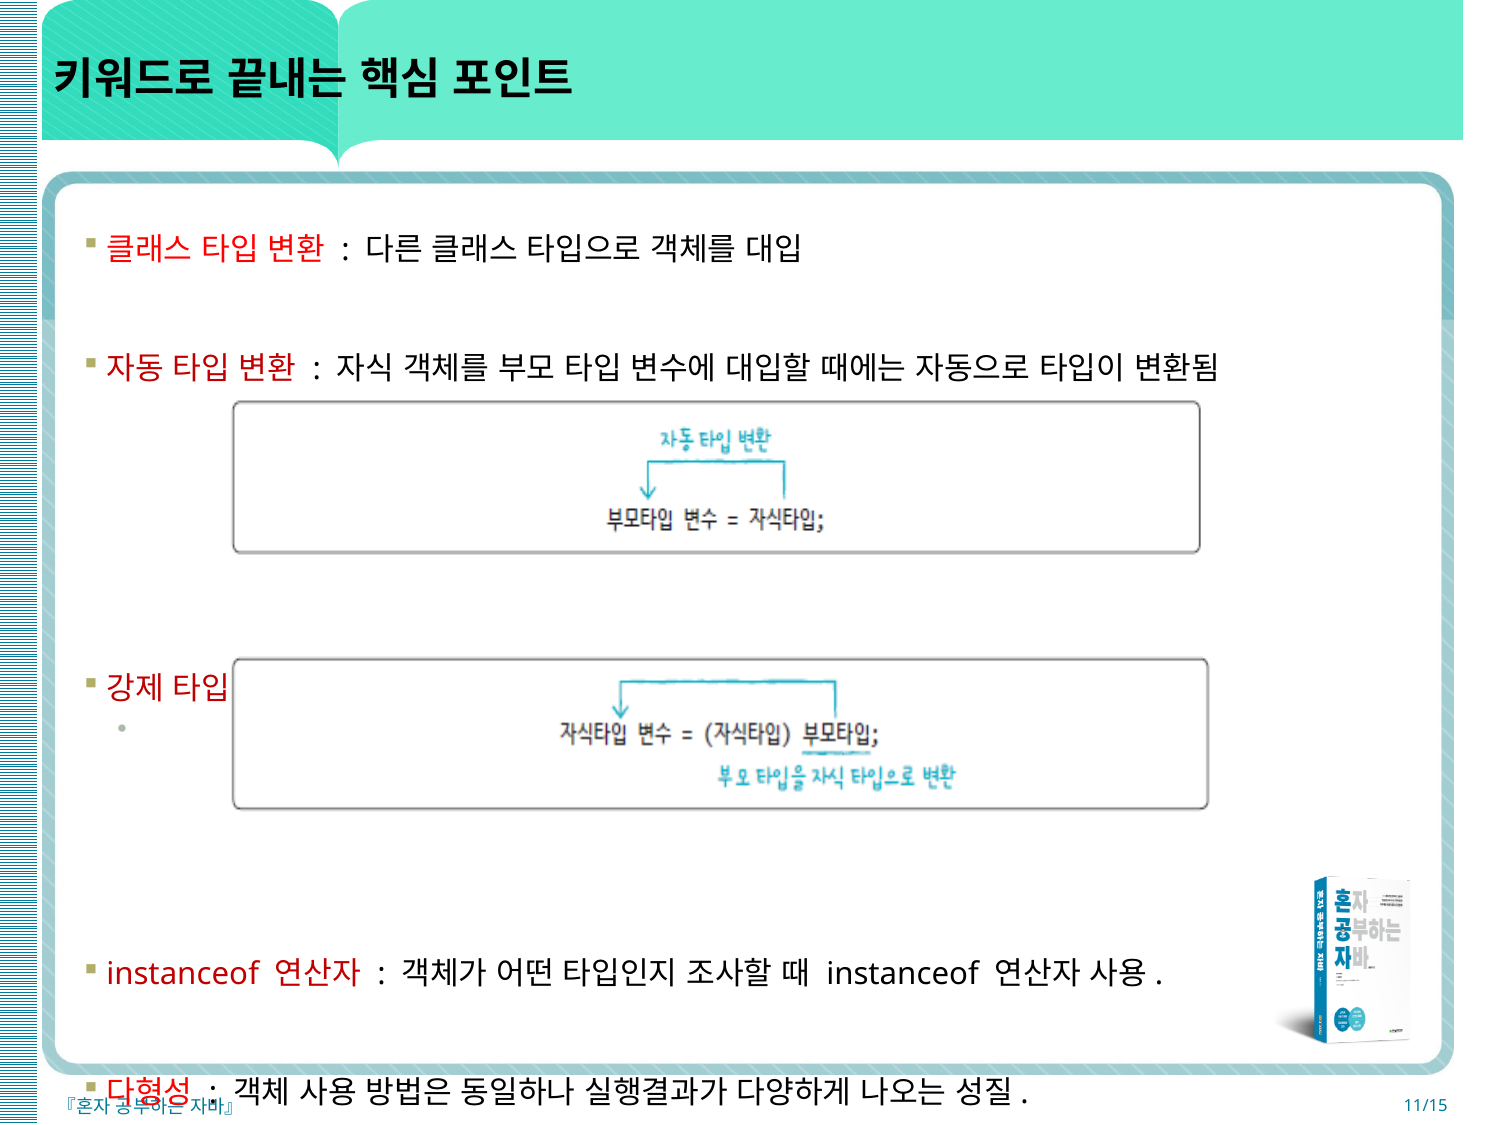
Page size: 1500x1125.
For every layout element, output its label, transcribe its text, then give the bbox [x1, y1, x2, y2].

list 클래스 타입 변환 : 다른 클래스 타입으로 객체를 대입 자동 타입 변환 : 자식 객체를 부모 타입 변수에 대입할 때에는 자동으로 타입이 변환됨 강제 타입 변환 : 부모 타입 객체를 다시 자식 타입에 대입할 때 강제 타입 변환일 필요 instanceof 연산자 : 객체가 어떤 타입인지 조사할 때 instanceof 연산자 사용. 다형성 : 객체 사용 방법은 동일하나 실행결과가 다양하게 나오는 성질. 메소드 재정의와 타입 변환으로 구현. [24, 191, 1450, 1125]
title 키워드로 끝내는 핵심 포인트 [39, 42, 1280, 138]
picture [228, 649, 1213, 825]
picture [42, 0, 1488, 1122]
picture [224, 389, 1209, 563]
